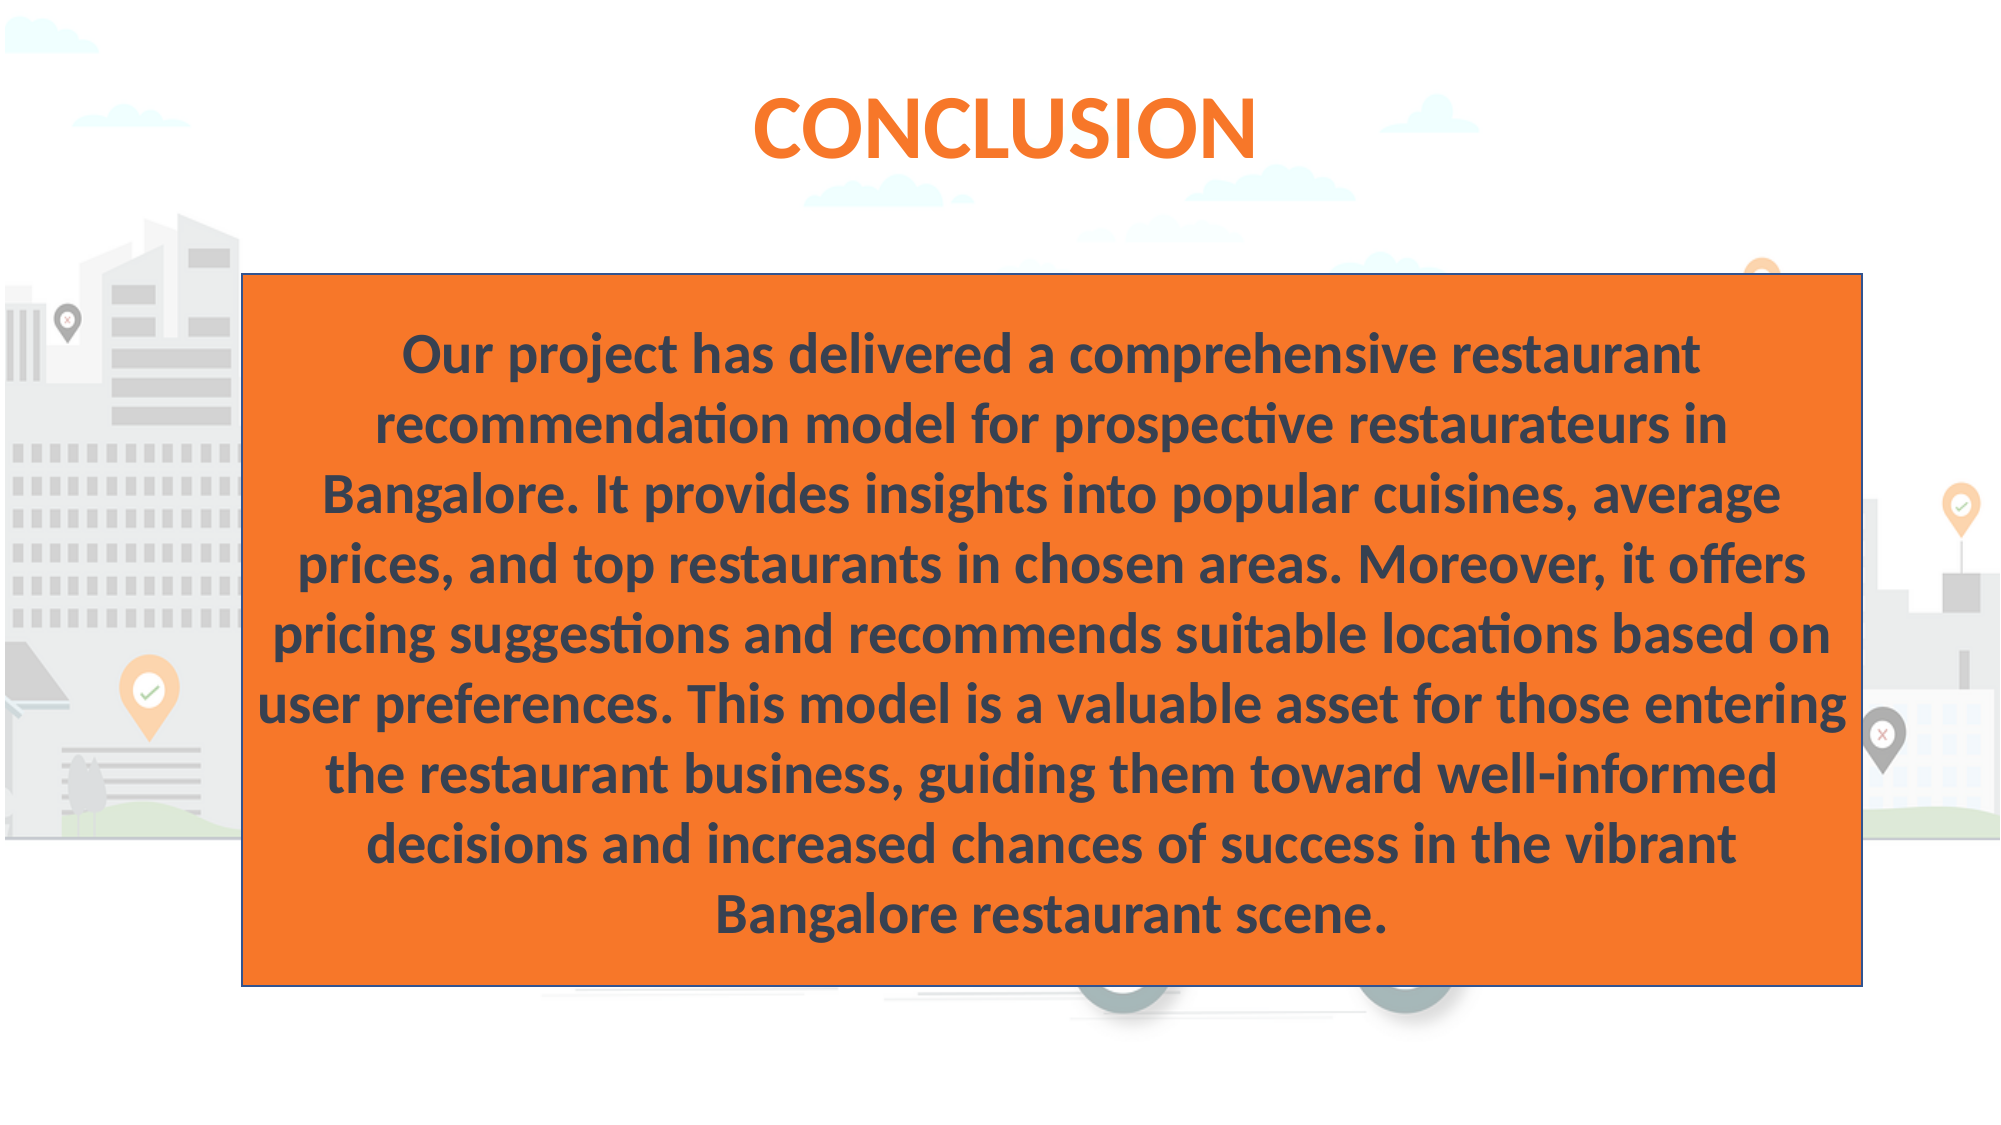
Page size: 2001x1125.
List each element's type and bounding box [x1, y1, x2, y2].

list [5, 0, 2000, 1094]
